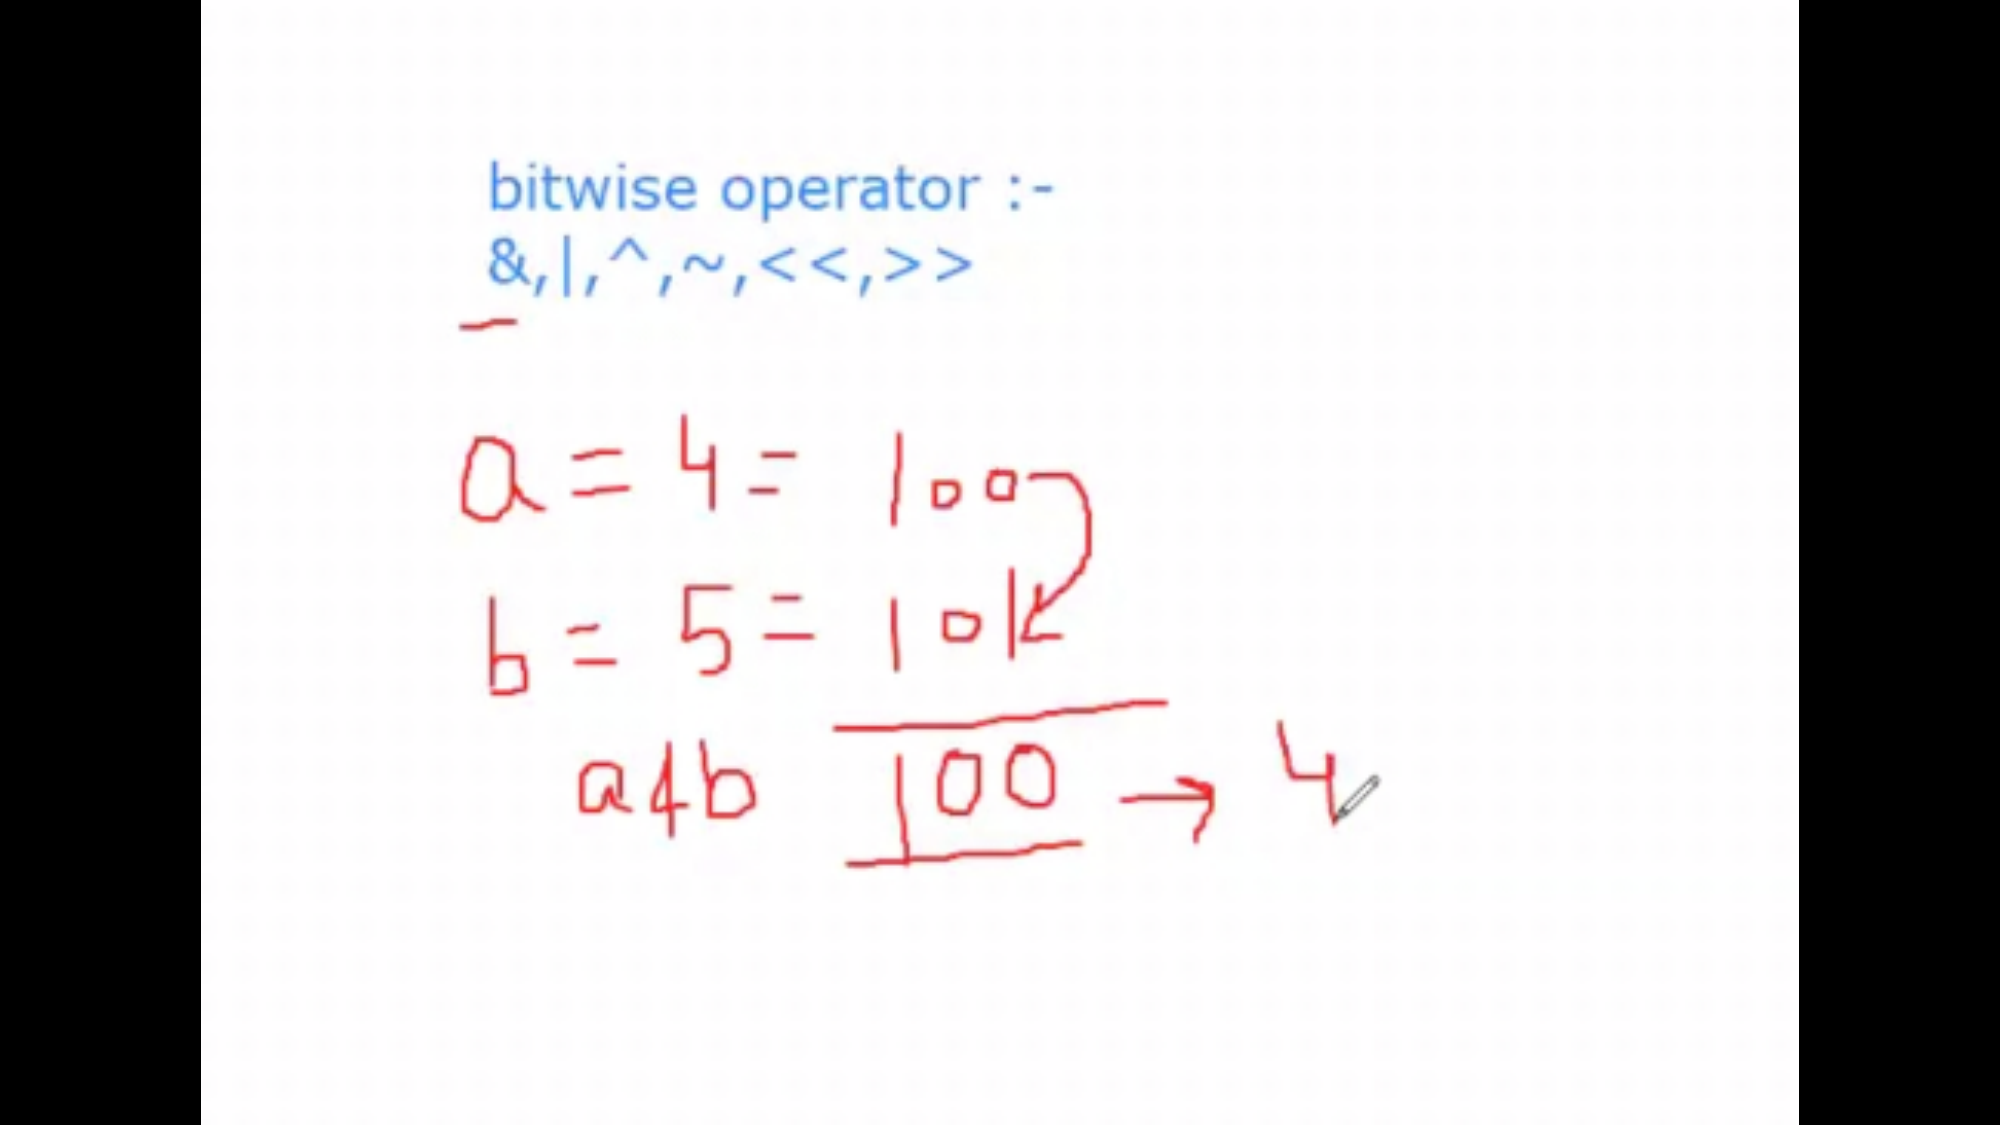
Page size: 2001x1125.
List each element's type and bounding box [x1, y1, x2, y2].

picture [201, 0, 1799, 1125]
